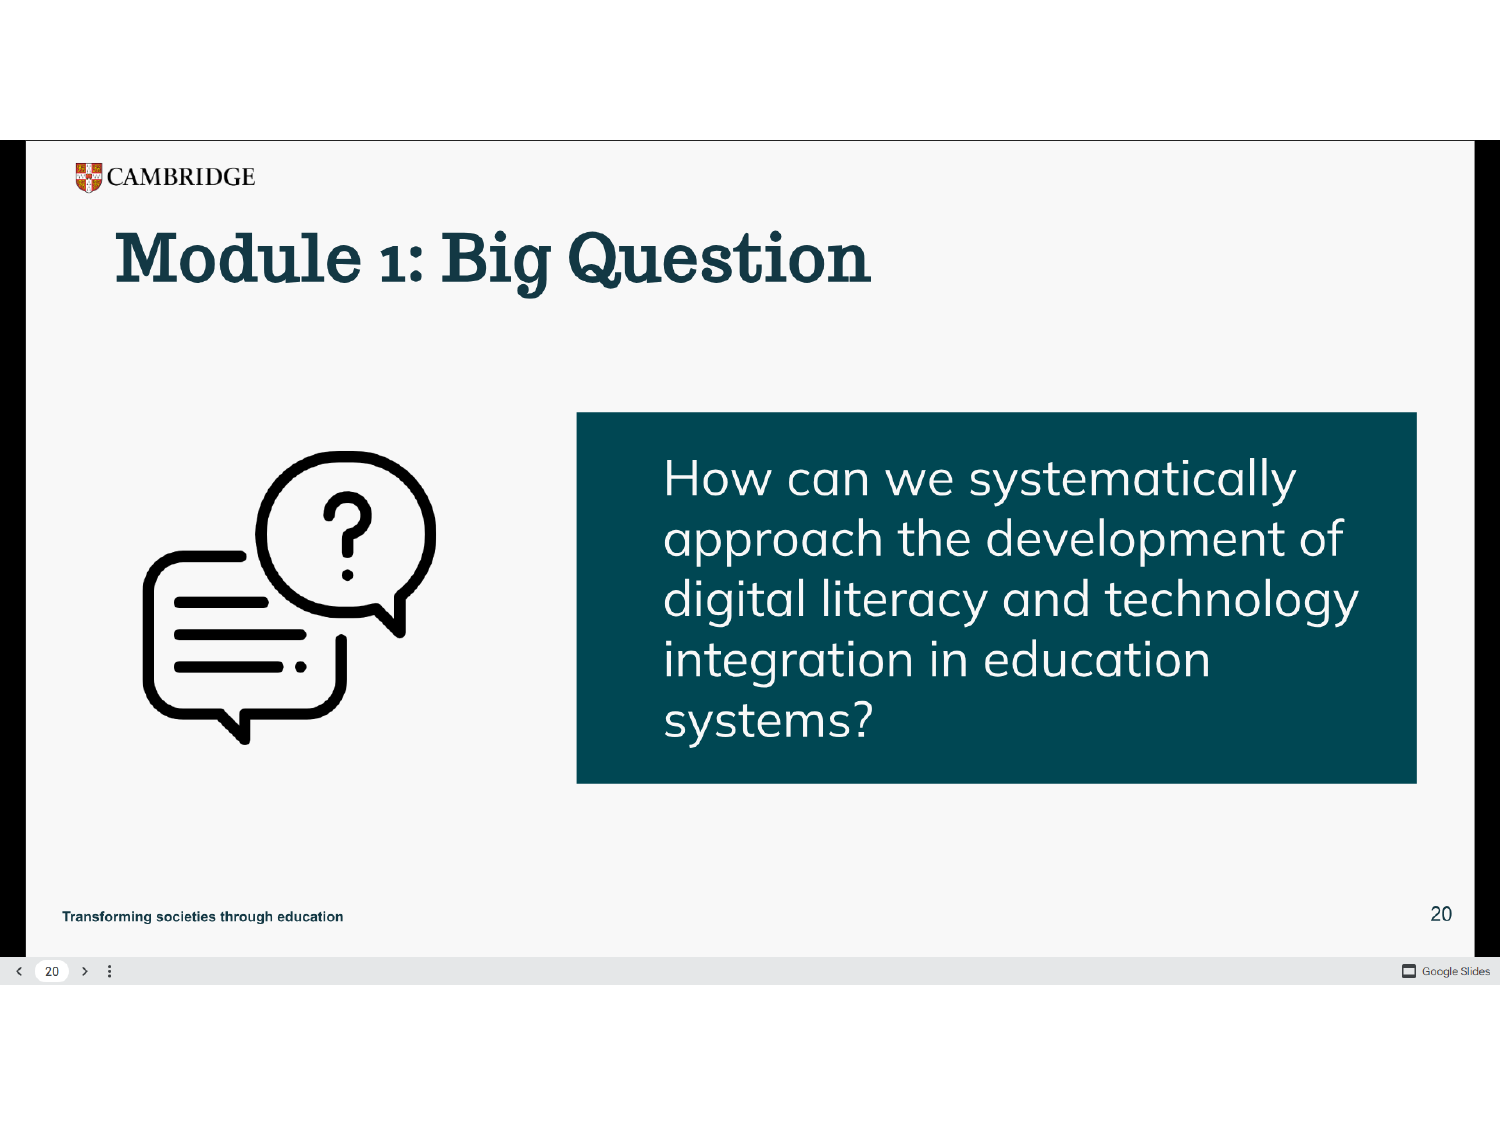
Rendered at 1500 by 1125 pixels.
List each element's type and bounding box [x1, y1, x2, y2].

picture [0, 140, 1500, 985]
